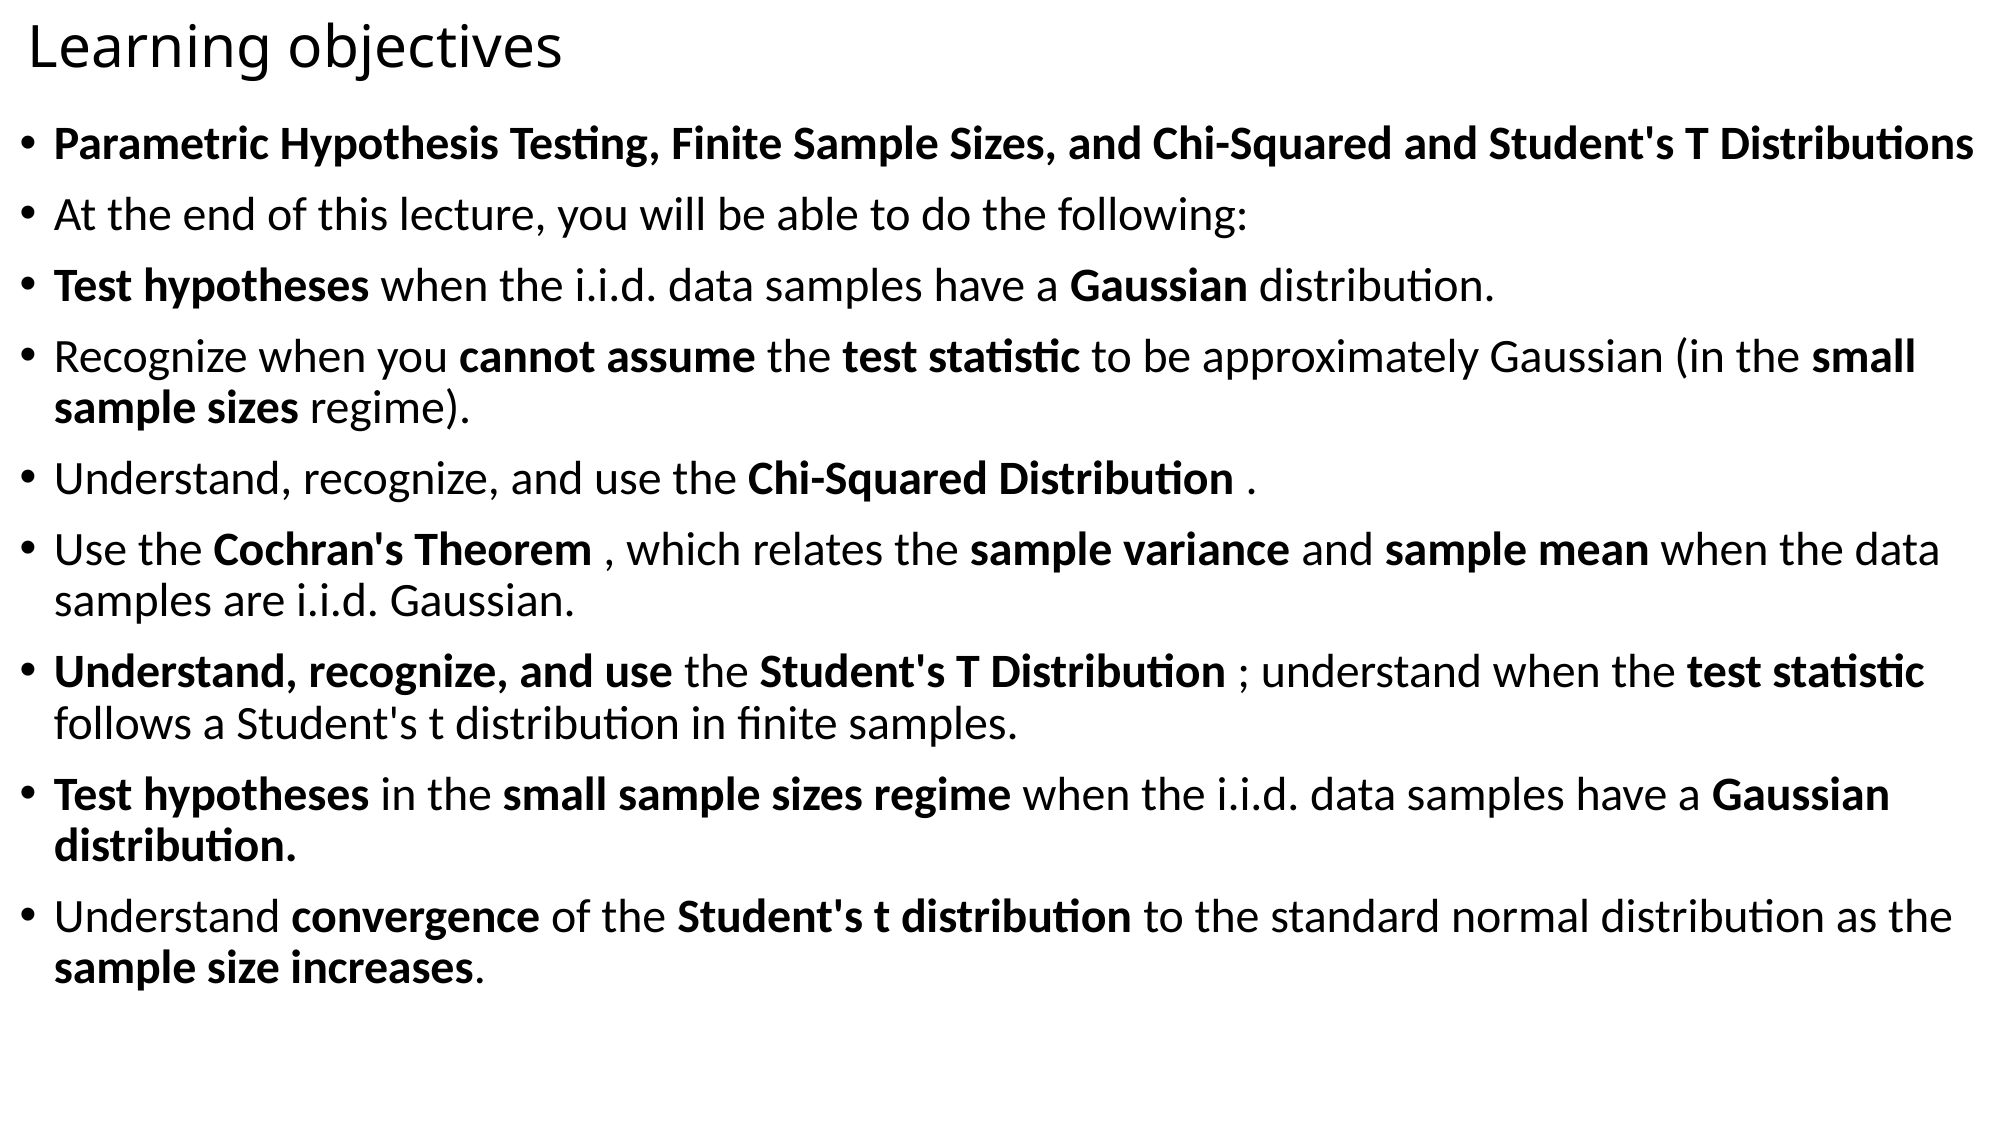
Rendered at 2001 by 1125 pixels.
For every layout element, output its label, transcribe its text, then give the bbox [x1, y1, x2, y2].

title Learning objectives [12, 9, 1971, 88]
list Parametric Hypothesis Testing, Finite Sample Sizes, and Chi-Squared and Student's T Distributions At the end of this lecture, you will be able to do the following: Test hypotheses when the i.i.d. data samples have a Gaussian distribution. Recognize when you cannot assume the test statistic to be approximately Gaussian (in the small sample sizes regime). Understand, recognize, and use the Chi-Squared Distribution . Use the Cochran's Theorem , which relates the sample variance and sample mean when the data samples are i.i.d. Gaussian. Understand, recognize, and use the Student's T Distribution ; understand when the test statistic follows a Student's t distribution in finite samples. Test hypotheses in the small sample sizes regime when the i.i.d. data samples have a Gaussian distribution. Understand convergence of the Student's t distribution to the standard normal distribution as the sample size increases. [4, 111, 1992, 1056]
